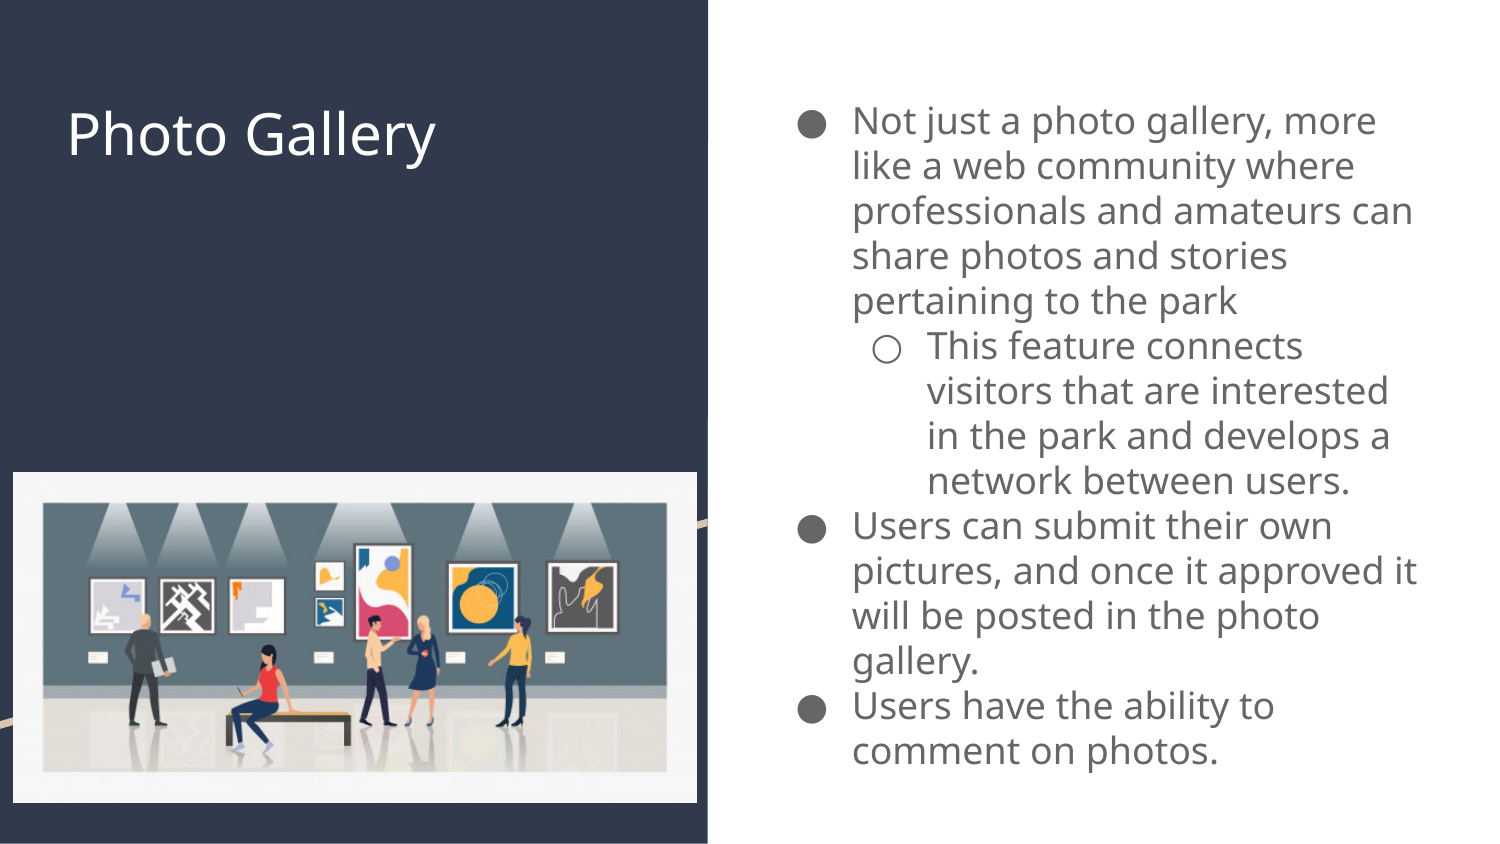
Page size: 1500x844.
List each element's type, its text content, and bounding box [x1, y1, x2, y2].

title Photo Gallery [51, 82, 660, 471]
picture [13, 472, 698, 803]
list Not just a photo gallery, more like a web community where professionals and amateurs can share photos and stories pertaining to the park This feature connects visitors that are interested in the park and develops a network between users. Users can submit their own pictures, and once it approved it will be posted in the photo gallery. Users have the ability to comment on photos. [761, 82, 1446, 755]
